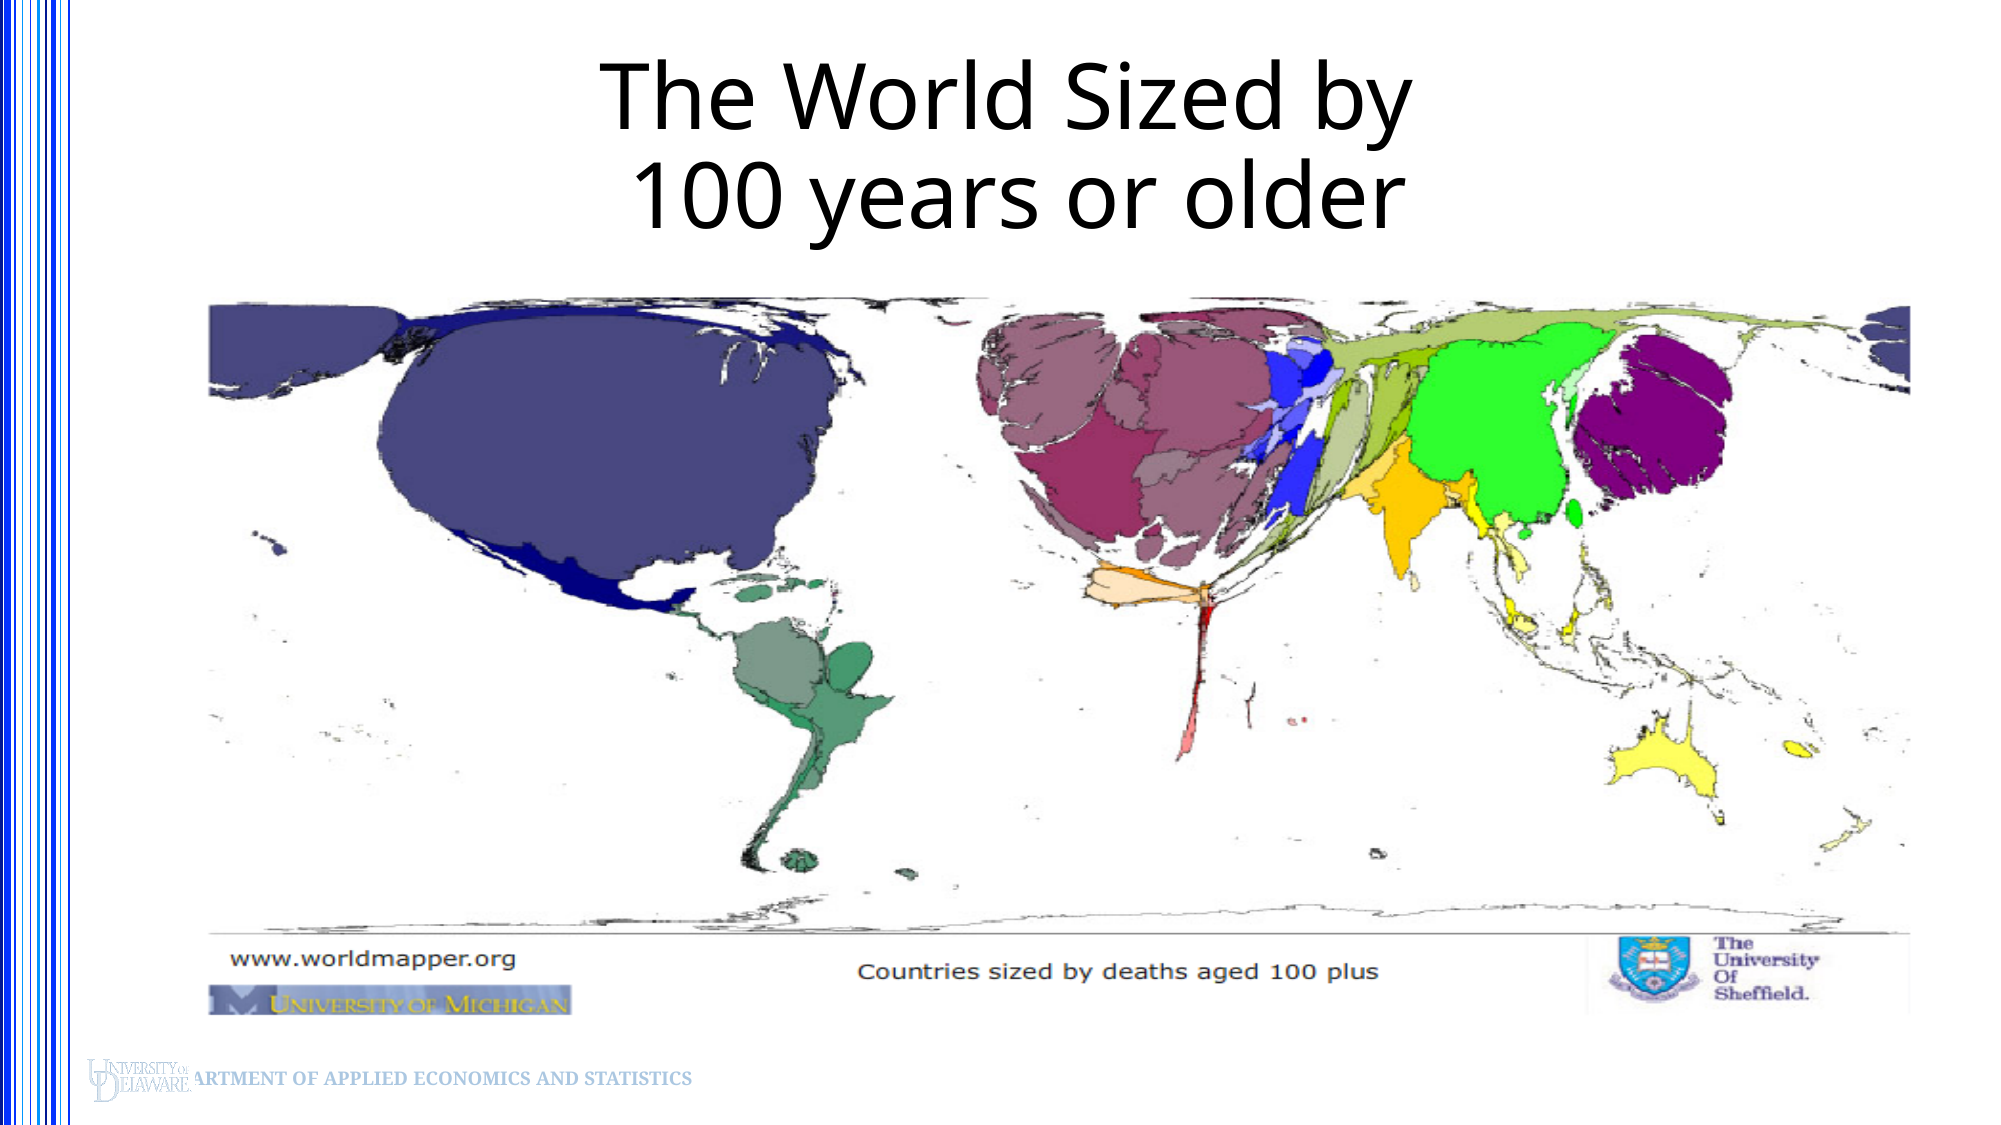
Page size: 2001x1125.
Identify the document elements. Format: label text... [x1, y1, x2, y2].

picture [203, 279, 1924, 1018]
title The World Sized by 100 years or older [0, 18, 2000, 281]
